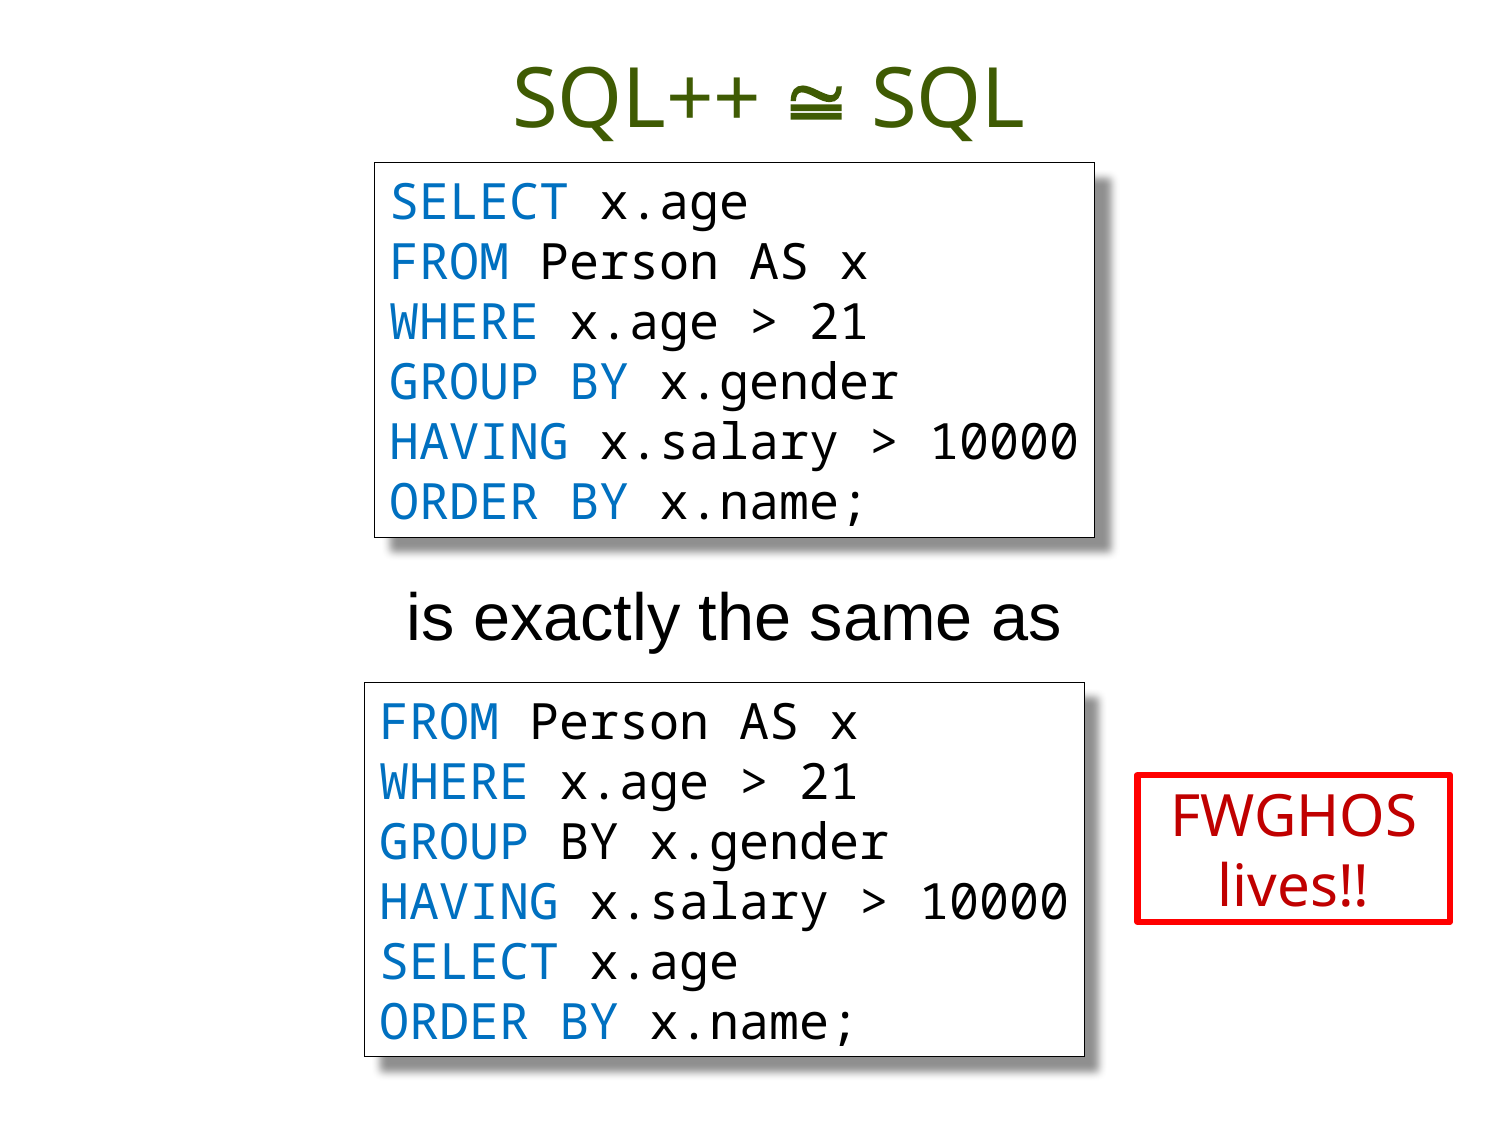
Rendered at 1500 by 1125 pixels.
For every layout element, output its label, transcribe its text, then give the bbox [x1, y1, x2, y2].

text_box SELECT x.age FROM Person AS x WHERE x.age > 21 GROUP BY x.gender HAVING x.salary > 10000 ORDER BY x.name; [374, 162, 1095, 538]
title SQL++  SQL [87, 0, 1451, 188]
text_box FWGHOS lives!! [1137, 774, 1450, 922]
text_box FROM Person AS x WHERE x.age > 21 GROUP BY x.gender HAVING x.salary > 10000 SELECT x.age ORDER BY x.name; [364, 682, 1085, 1057]
text_box is exactly the same as [391, 566, 1078, 662]
